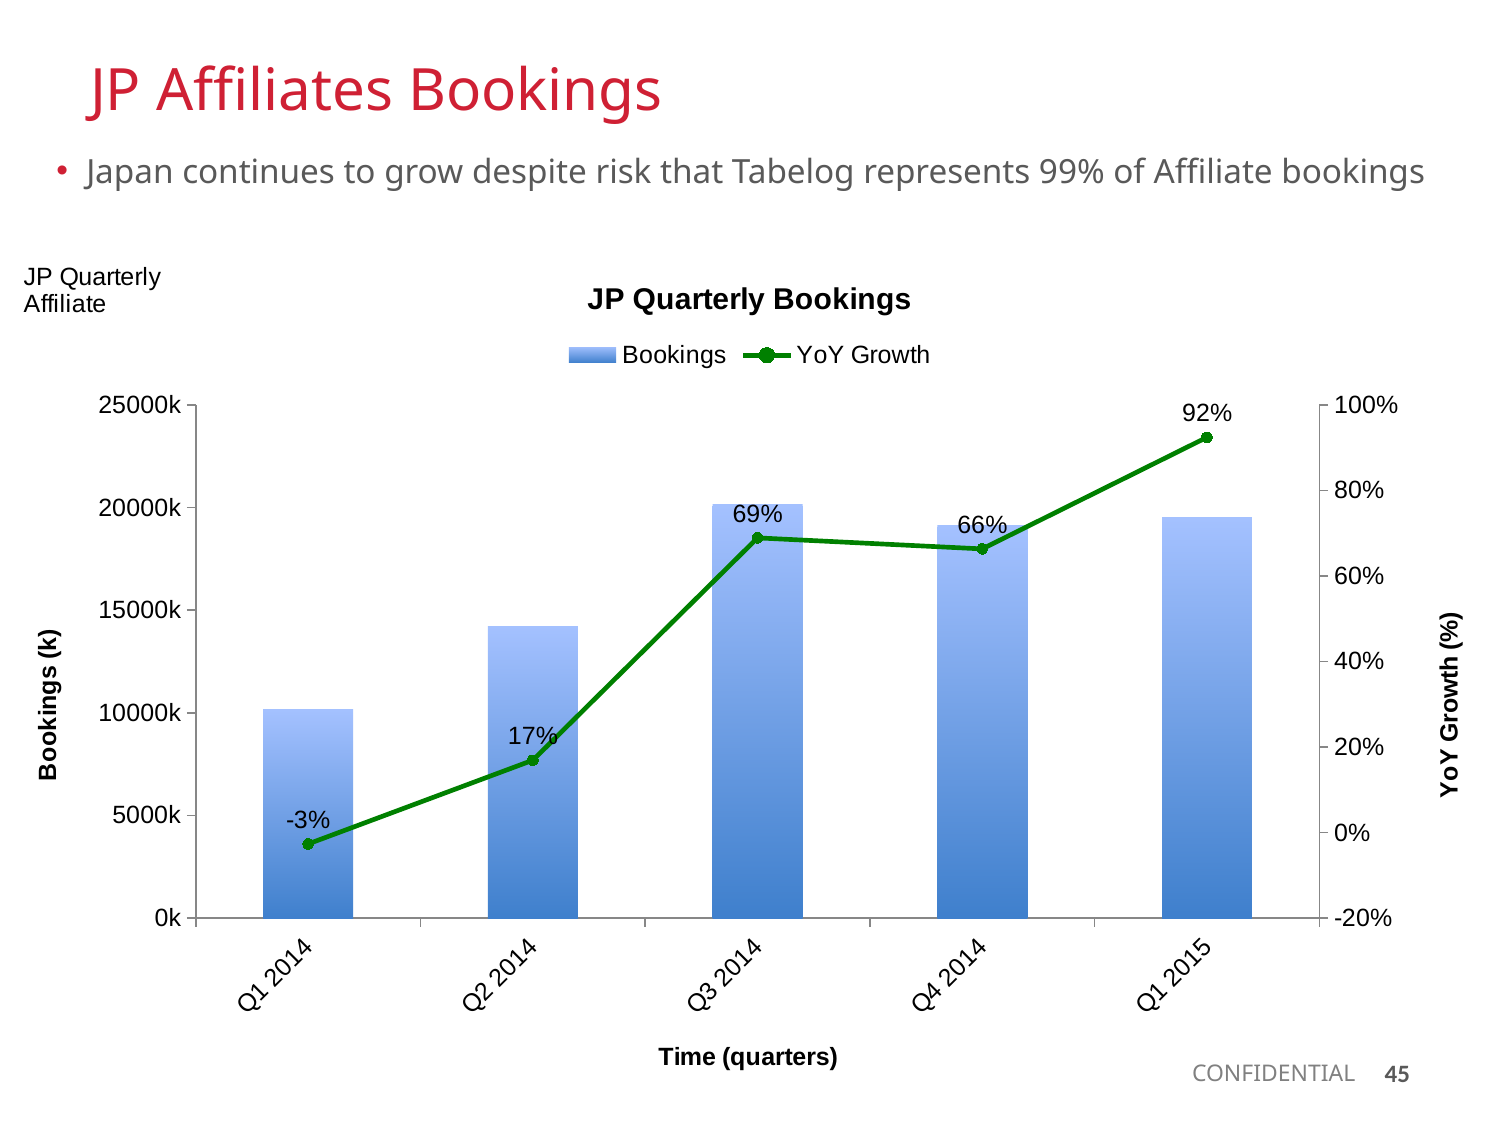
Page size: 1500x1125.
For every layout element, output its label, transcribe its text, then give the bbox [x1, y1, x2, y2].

list JP Affiliates Bookings [75, 44, 1455, 142]
chart [0, 248, 1500, 1103]
list Japan continues to grow despite risk that Tabelog represents 99% of Affiliate bookings [41, 143, 1500, 248]
